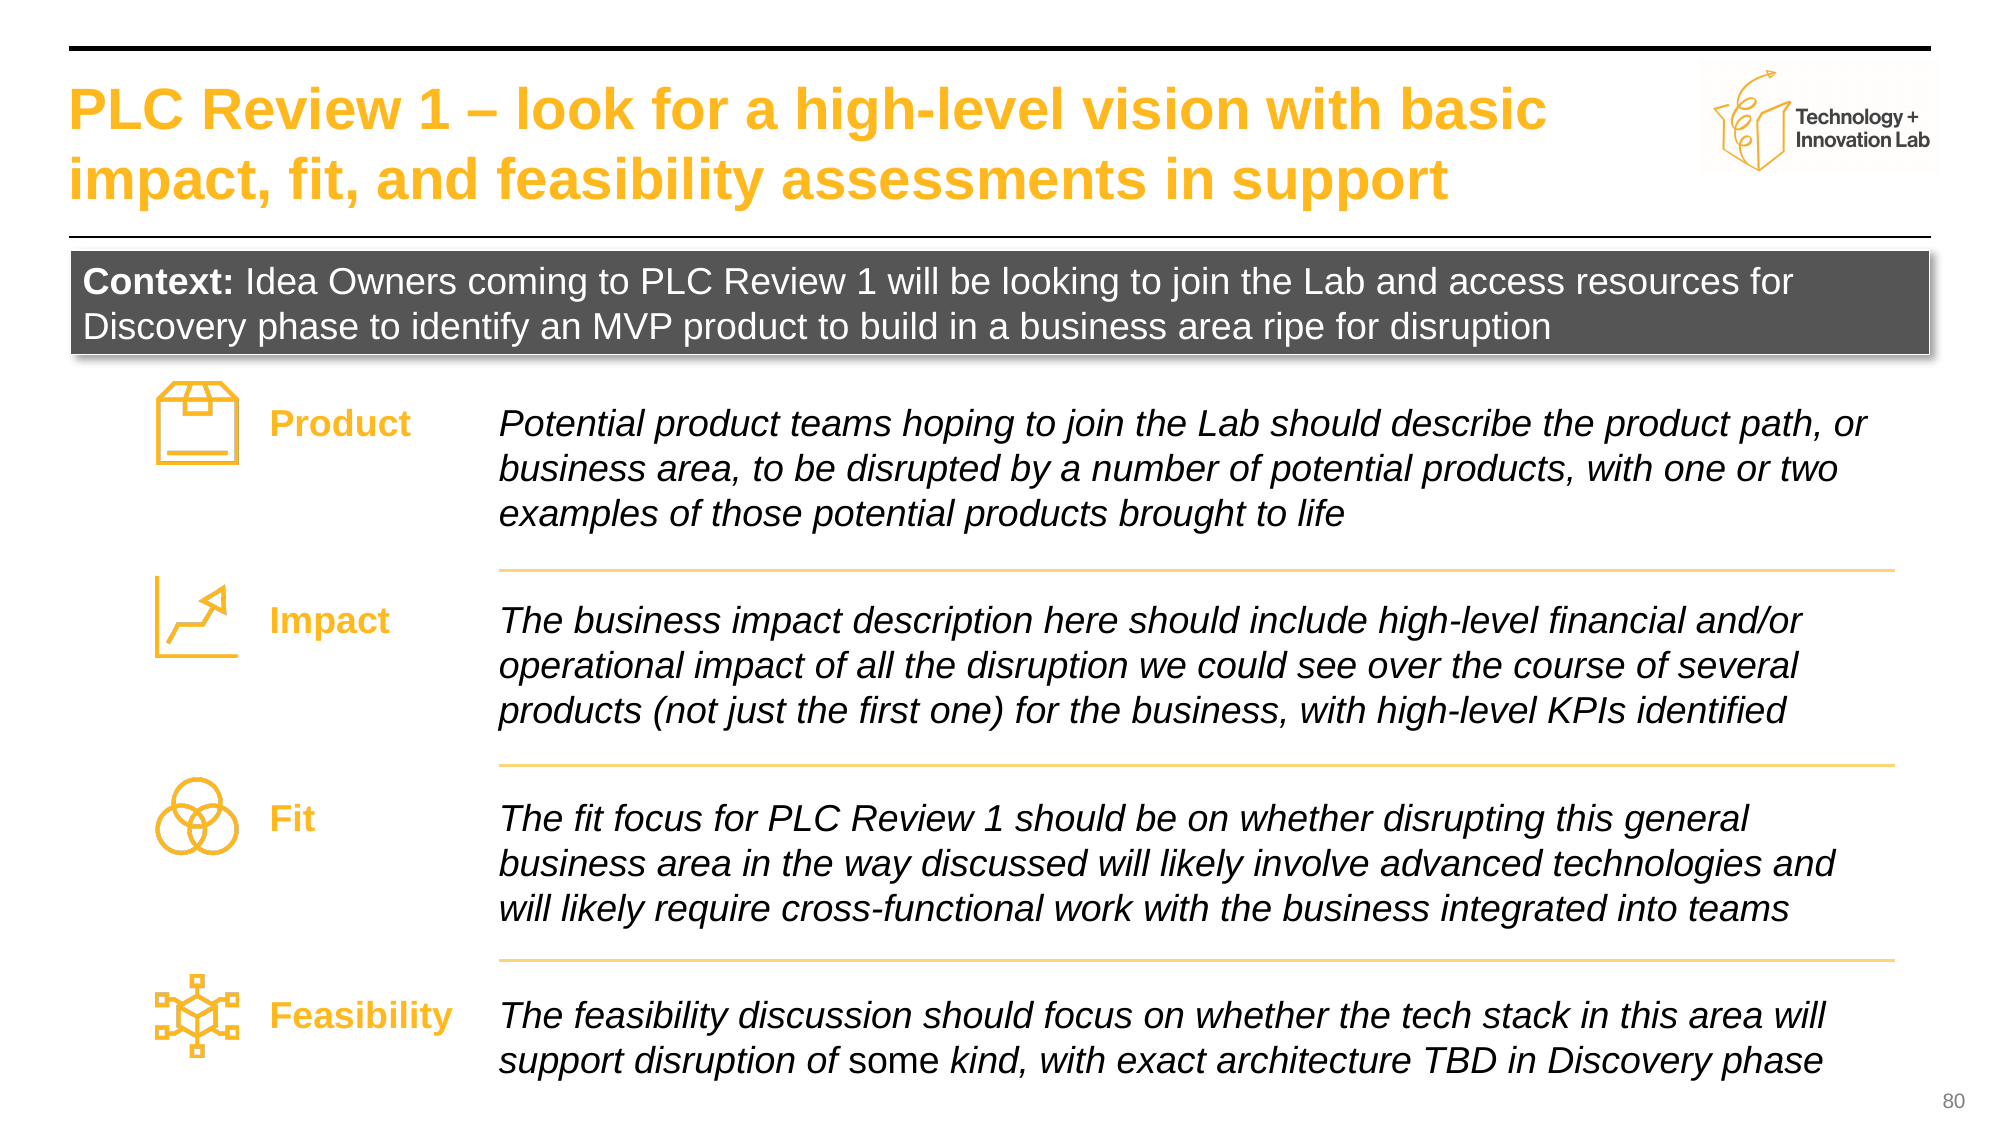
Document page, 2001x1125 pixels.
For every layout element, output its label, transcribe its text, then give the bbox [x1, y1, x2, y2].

title PLC Review 1 – look for a high-level vision with basic impact, fit, and feasibility assessments in support [68, 70, 1691, 213]
text_box The fit focus for PLC Review 1 should be on whether disrupting this general business area in the way discussed will likely involve advanced technologies and will likely require cross-functional work with the business integrated into teams [498, 793, 1896, 929]
text_box Potential product teams hoping to join the Lab should describe the product path, or business area, to be disrupted by a number of potential products, with one or two examples of those potential products brought to life [498, 398, 1896, 534]
text_box The feasibility discussion should focus on whether the tech stack in this area will support disruption of some kind, with exact architecture TBD in Discovery phase [498, 991, 1896, 1082]
text_box The business impact description here should include high-level financial and/or operational impact of all the disruption we could see over the course of several products (not just the first one) for the business, with high-level KPIs identified [498, 596, 1896, 732]
picture [155, 381, 239, 466]
text_box Context: Idea Owners coming to PLC Review 1 will be looking to join the Lab and access resources for Discovery phase to identify an MVP product to build in a business area ripe for disruption [70, 250, 1930, 355]
text_box Fit [269, 793, 493, 839]
text_box Product [269, 398, 493, 444]
picture [155, 974, 239, 1059]
picture [155, 573, 239, 658]
text_box Feasibility [269, 991, 493, 1037]
text_box Impact [269, 596, 493, 642]
picture [155, 774, 239, 858]
picture [1699, 58, 1940, 174]
